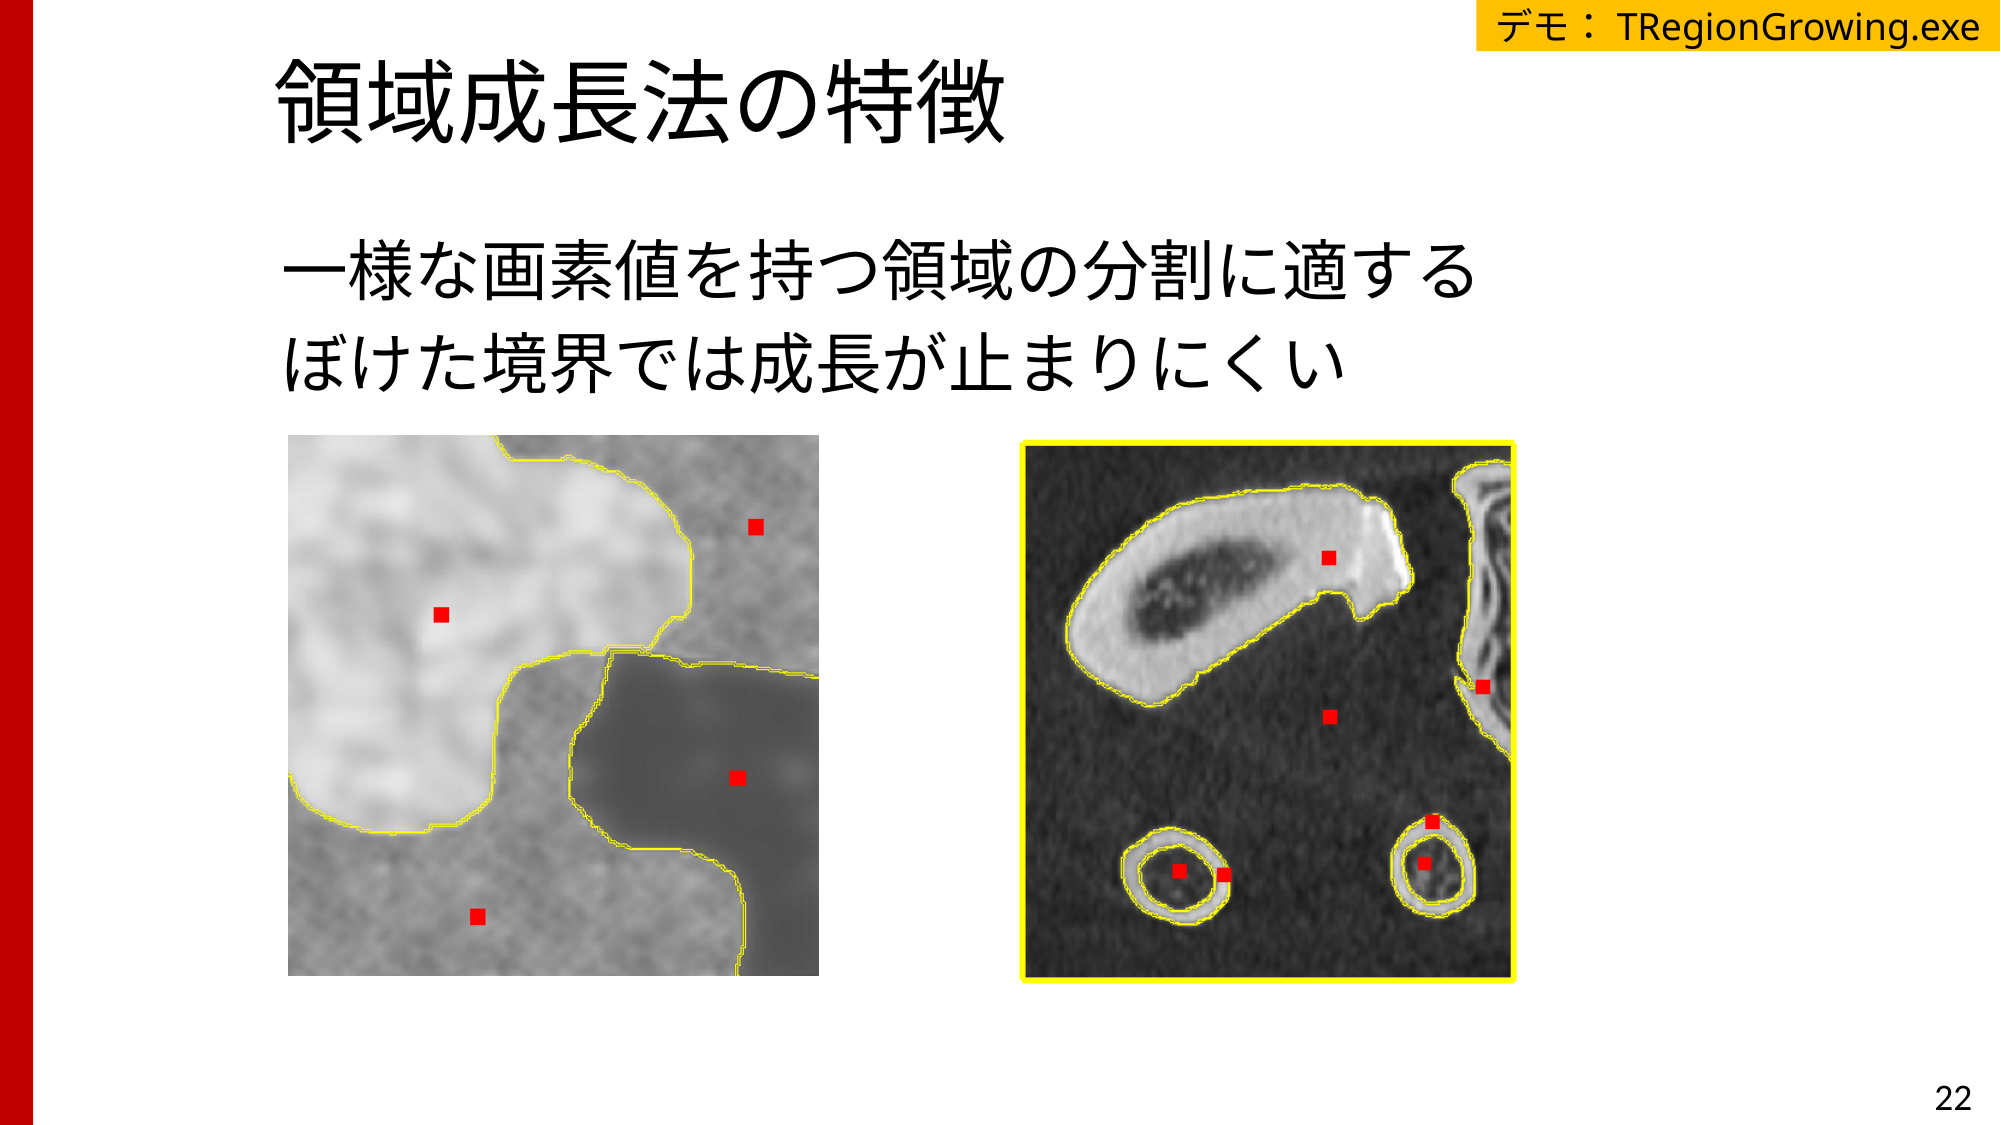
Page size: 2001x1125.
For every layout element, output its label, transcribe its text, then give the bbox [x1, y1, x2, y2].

picture [288, 435, 819, 976]
text_box デモ：TRegionGrowing.exe [1475, 0, 2000, 52]
picture [999, 435, 1531, 998]
slide_number 22 [1537, 1065, 1987, 1125]
text_box 一様な画素値を持つ領域の分割に適する ぼけた境界では成長が止まりにくい [266, 230, 1643, 382]
title 領域成長法の特徴 [259, 46, 2000, 167]
